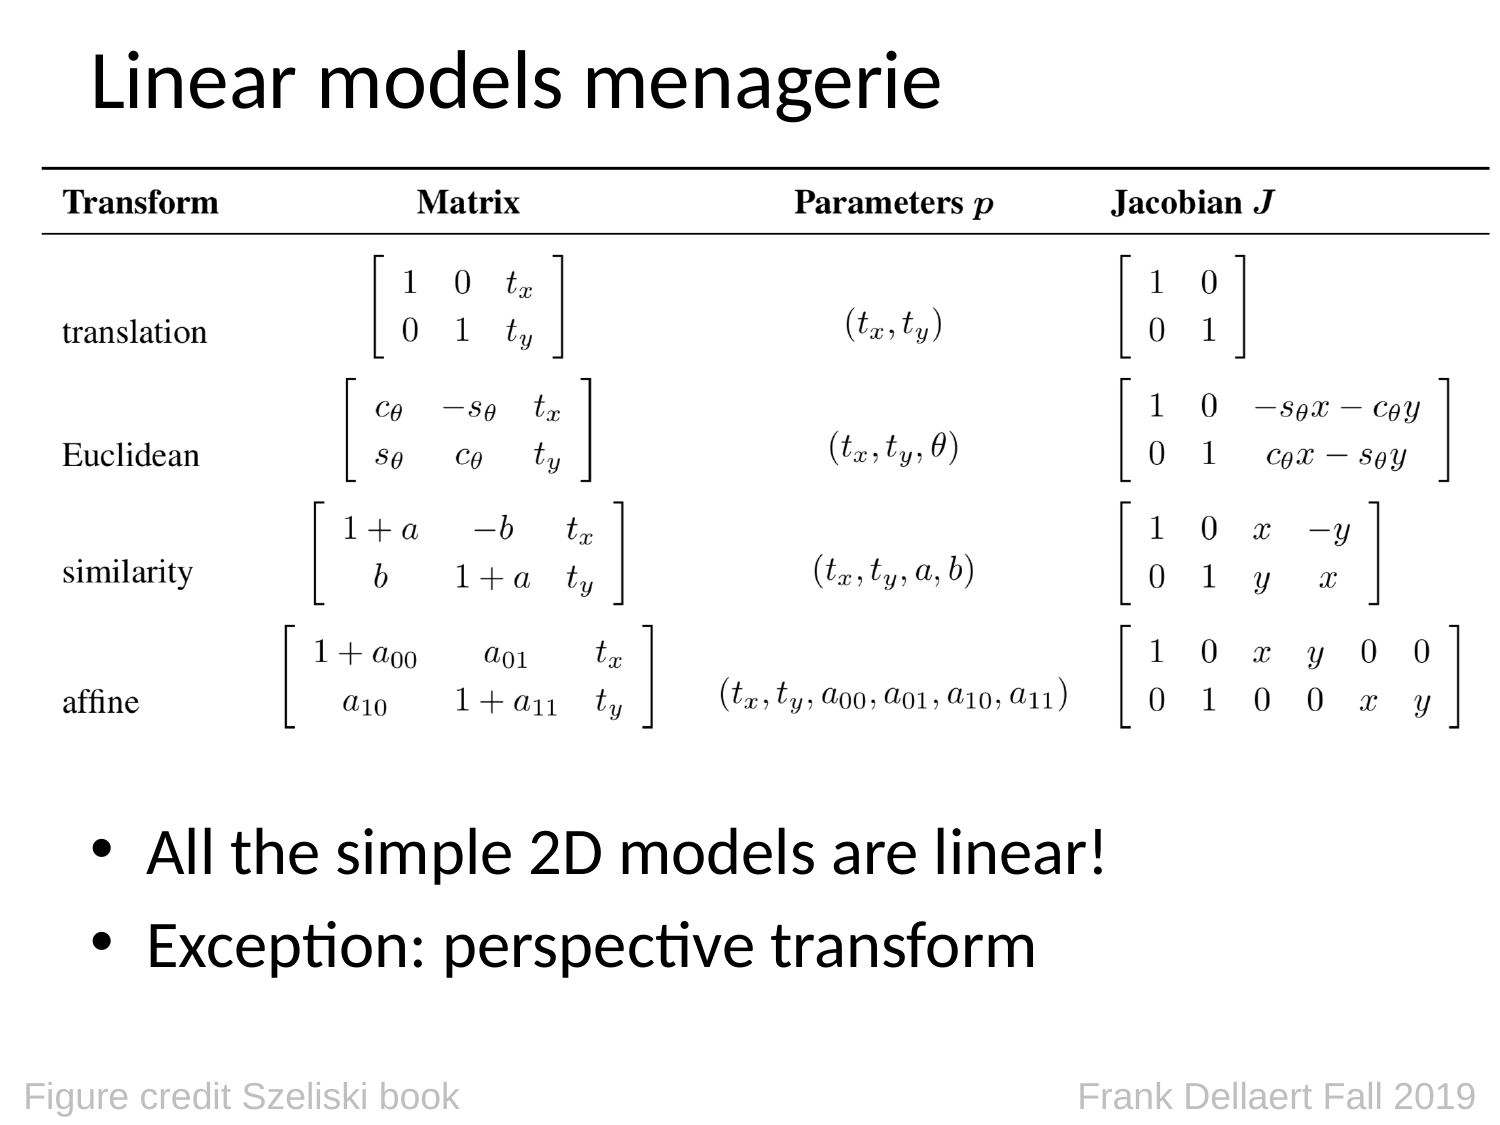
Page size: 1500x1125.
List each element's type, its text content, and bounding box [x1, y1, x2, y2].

list All the simple 2D models are linear! Exception: perspective transform [74, 799, 1426, 1006]
picture [0, 149, 1500, 743]
text_box Figure credit Szeliski book [8, 1064, 475, 1125]
title Linear models menagerie [74, 0, 1426, 148]
